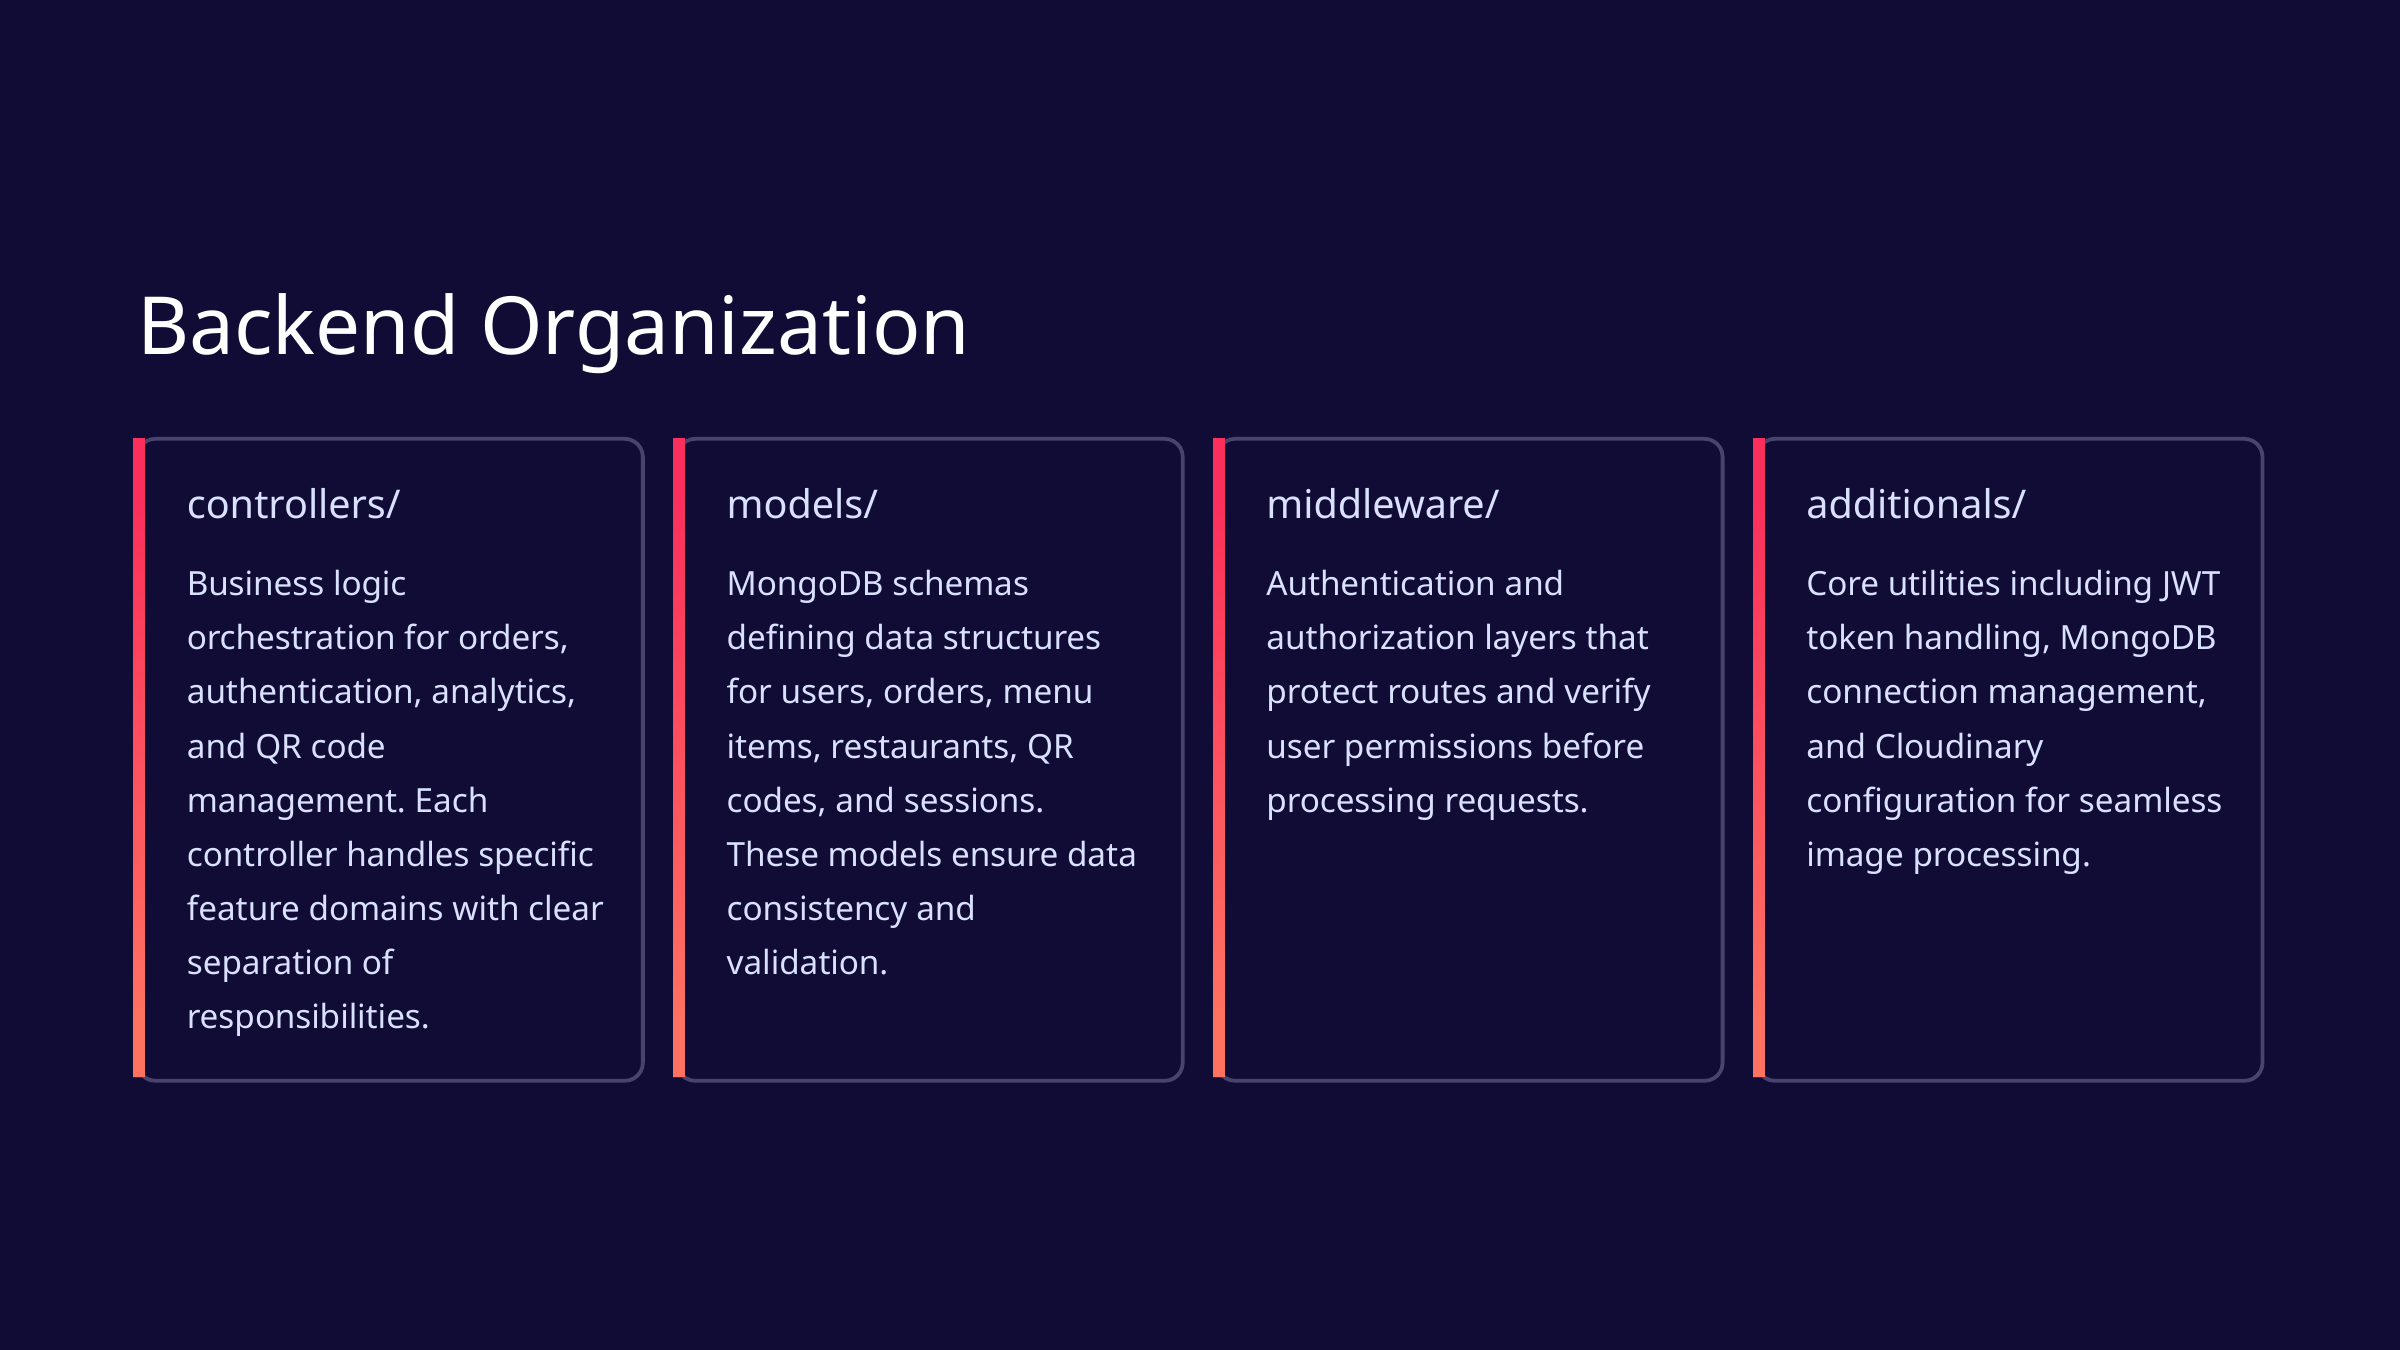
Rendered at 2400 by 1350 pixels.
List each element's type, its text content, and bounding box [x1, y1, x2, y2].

text_box additionals/ [1806, 476, 2211, 528]
picture [1213, 438, 1229, 1081]
text_box Core utilities including JWT token handling, MongoDB connection management, and Cloudinary configuration for seamless image processing. [1806, 548, 2225, 933]
text_box MongoDB schemas defining data structures for users, orders, menu items, restaurants, QR codes, and sessions. These models ensure data consistency and validation. [726, 548, 1145, 988]
text_box middleware/ [1266, 476, 1671, 528]
text_box models/ [726, 476, 1131, 528]
text_box [689, 438, 1183, 1081]
picture [1753, 438, 1769, 1081]
text_box Backend Organization [137, 269, 946, 371]
text_box Business logic orchestration for orders, authentication, analytics, and QR code management. Each controller handles specific feature domains with clear separation of responsibilities. [186, 548, 605, 1043]
text_box [1769, 438, 2263, 1081]
text_box controllers/ [186, 476, 591, 528]
picture [673, 438, 689, 1081]
picture [133, 438, 149, 1081]
text_box Authentication and authorization layers that protect routes and verify user permissions before processing requests. [1266, 548, 1685, 823]
text_box [1229, 438, 1723, 1081]
text_box [149, 438, 643, 1081]
